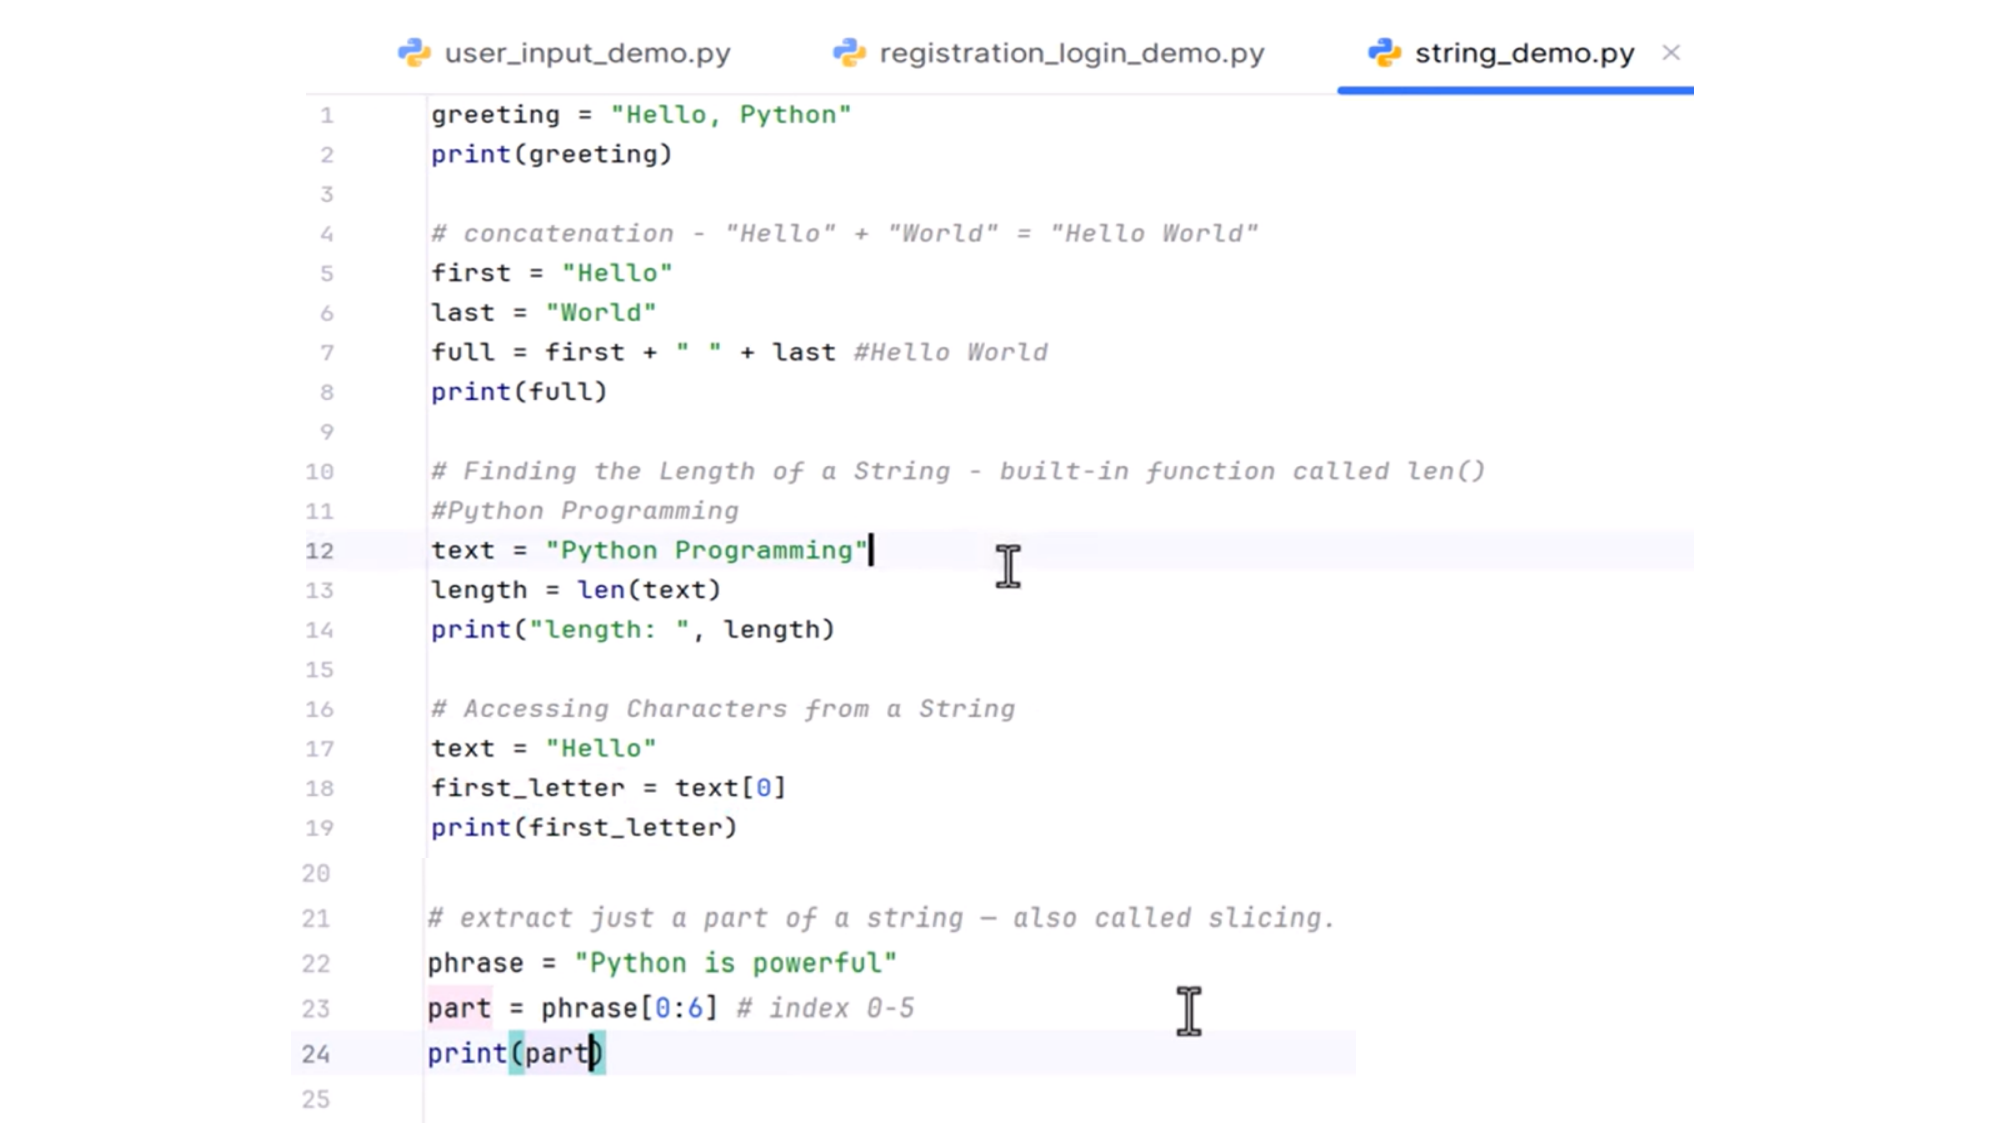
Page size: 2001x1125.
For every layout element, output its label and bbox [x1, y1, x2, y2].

picture [290, 26, 1695, 1124]
